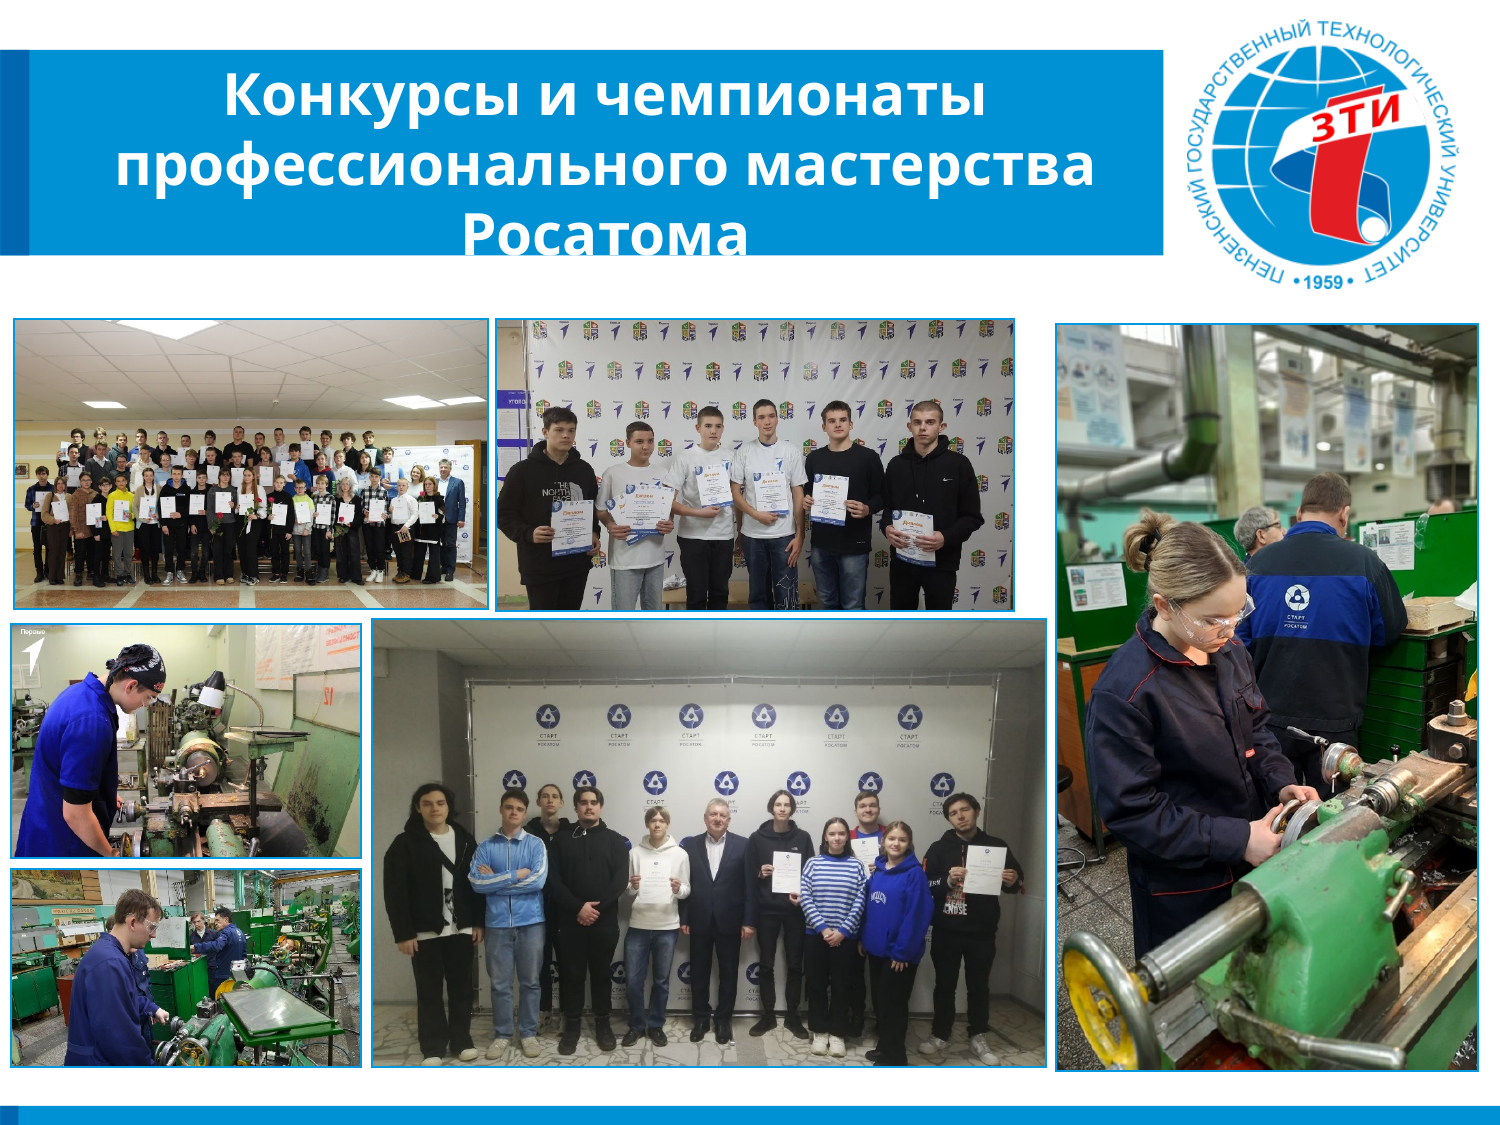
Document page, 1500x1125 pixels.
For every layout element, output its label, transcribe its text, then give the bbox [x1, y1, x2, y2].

text_box [30, 49, 1164, 78]
picture [16, 321, 486, 607]
picture [498, 321, 1012, 609]
text_box [0, 1105, 19, 1125]
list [12, 624, 361, 857]
text_box [0, 49, 30, 256]
picture [374, 621, 1044, 1065]
text_box [19, 1105, 1500, 1125]
picture [1186, 18, 1459, 289]
text_box Конкурсы и чемпионаты профессионального мастерства Росатома [30, 78, 1181, 246]
picture [1058, 326, 1476, 1069]
text_box [30, 246, 1164, 256]
picture [13, 871, 359, 1065]
